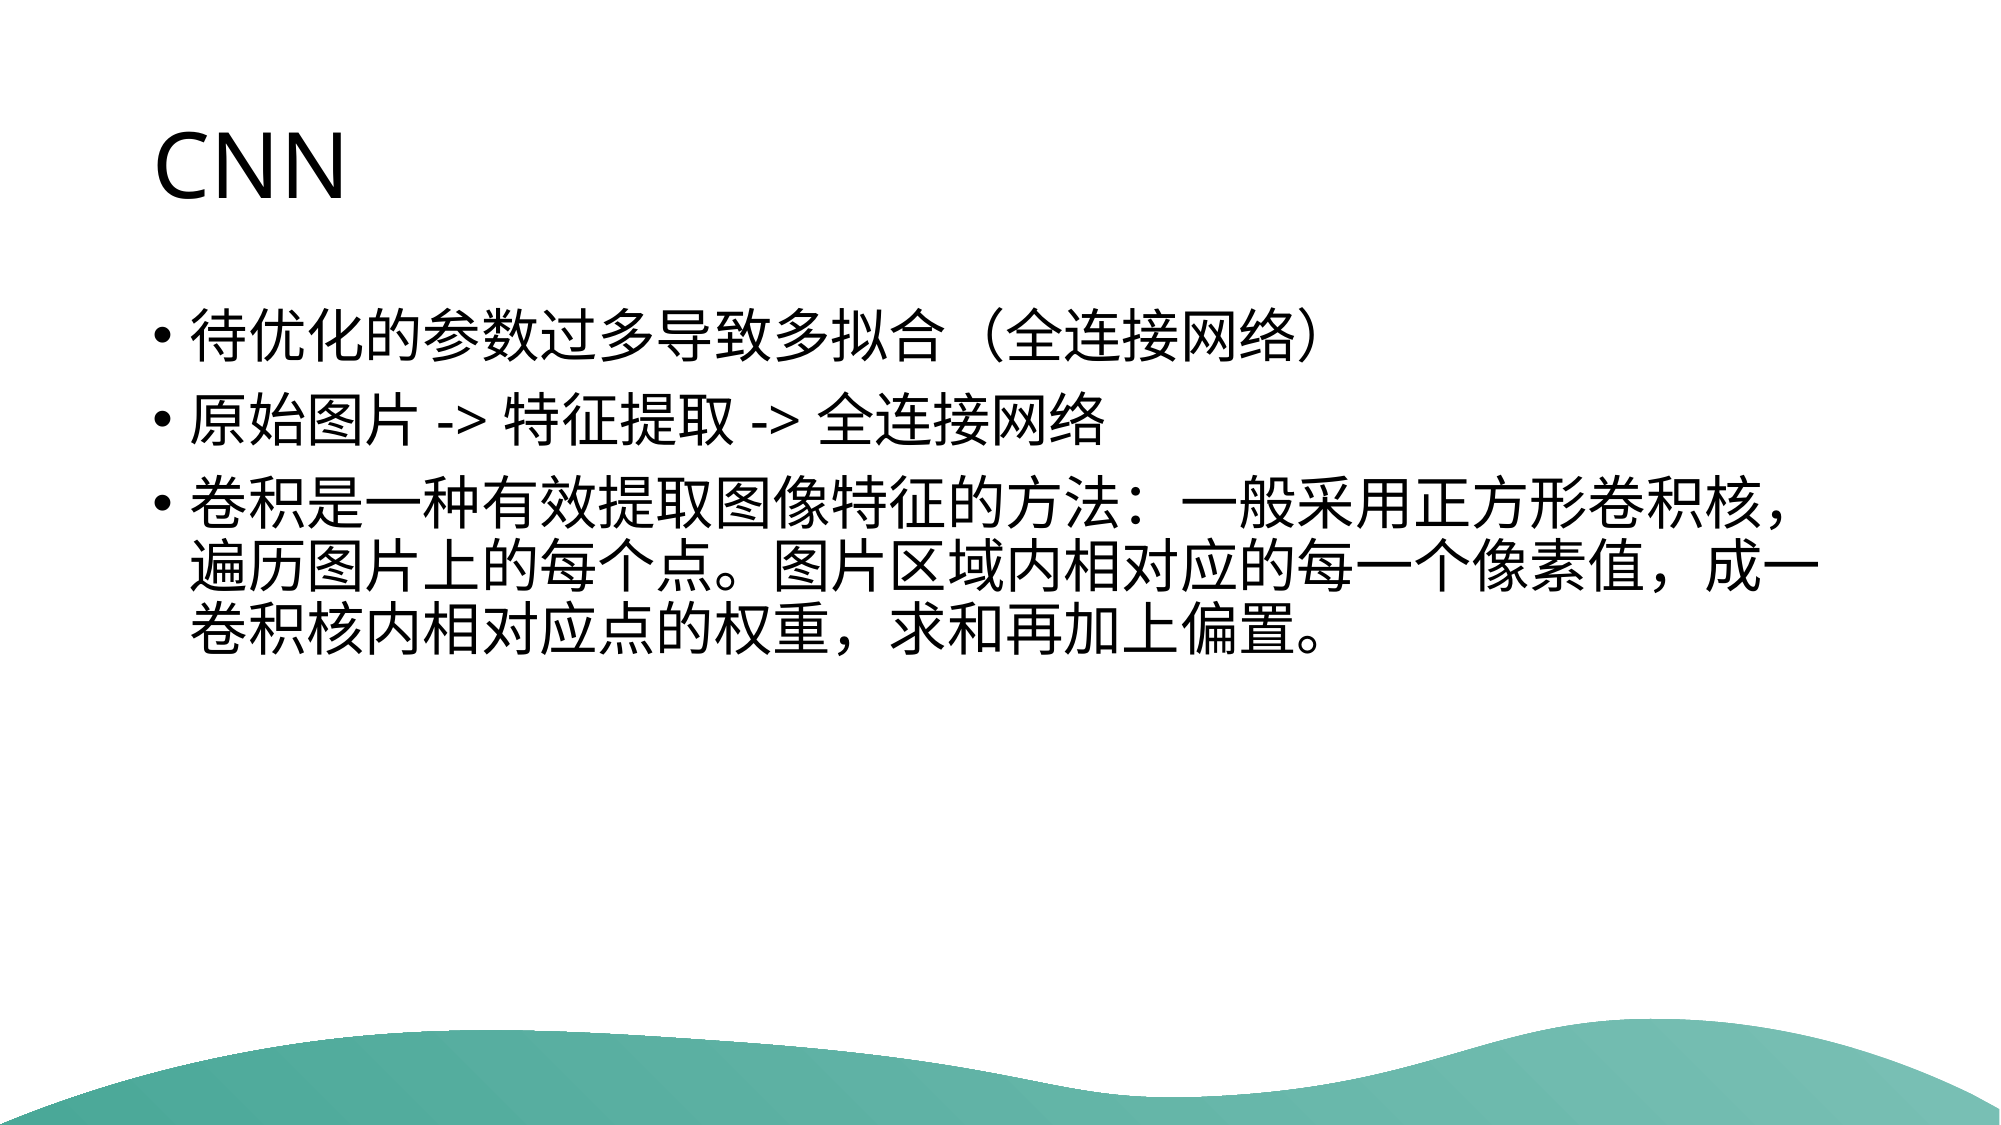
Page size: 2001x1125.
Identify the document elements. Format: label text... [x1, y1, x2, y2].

list 待优化的参数过多导致多拟合（全连接网络） 原始图片->特征提取->全连接网络 卷积是一种有效提取图像特征的方法：一般采用正方形卷积核，遍历图片上的每个点。图片区域内相对应的每一个像素值，成一卷积核内相对应点的权重，求和再加上偏置。 [137, 299, 1863, 889]
title CNN [137, 59, 1863, 278]
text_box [0, 889, 2000, 1125]
